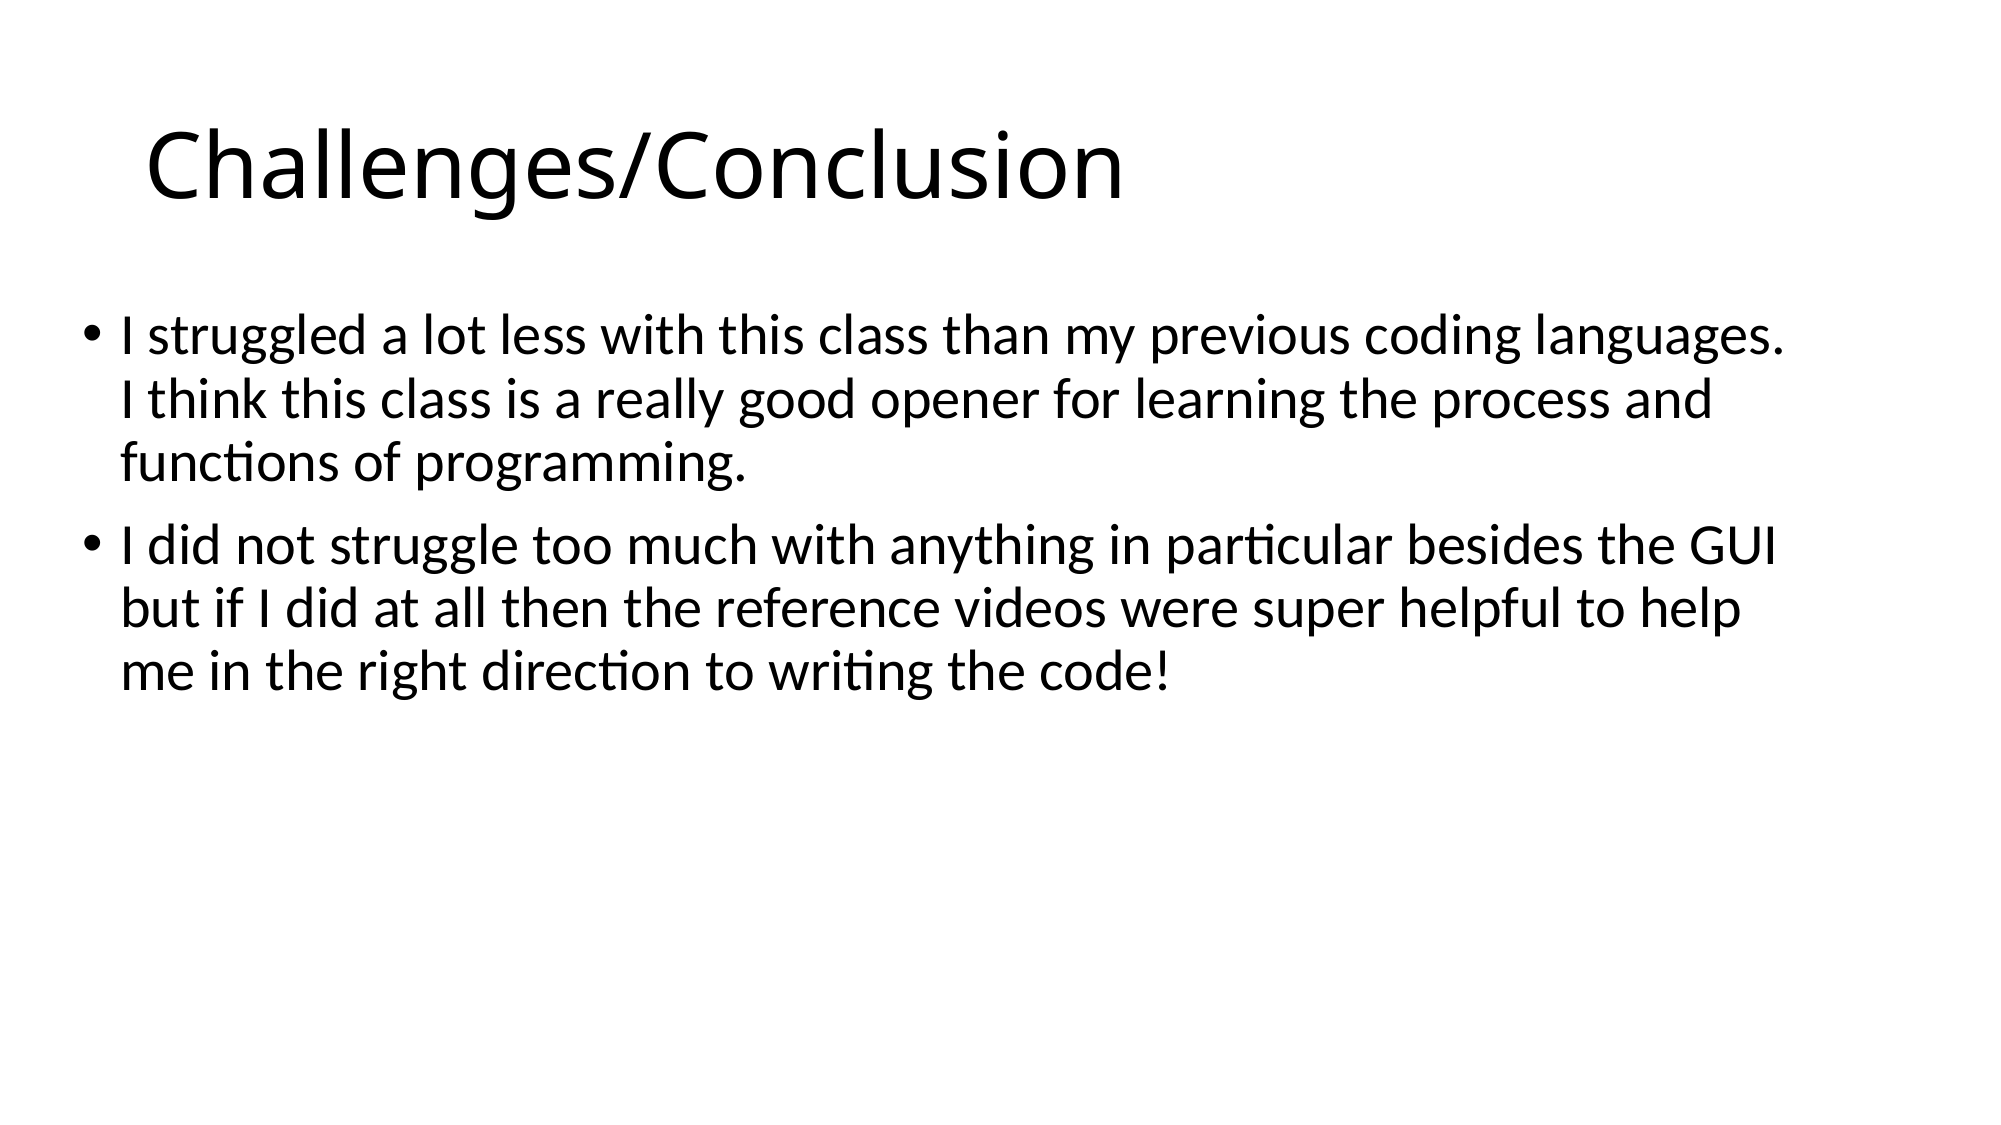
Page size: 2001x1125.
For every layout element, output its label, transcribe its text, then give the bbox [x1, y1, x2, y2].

list I struggled a lot less with this class than my previous coding languages. I think this class is a really good opener for learning the process and functions of programming. I did not struggle too much with anything in particular besides the GUI but if I did at all then the reference videos were super helpful to help me in the right direction to writing the code! [74, 296, 1801, 1012]
title Challenges/Conclusion [136, 59, 1863, 278]
